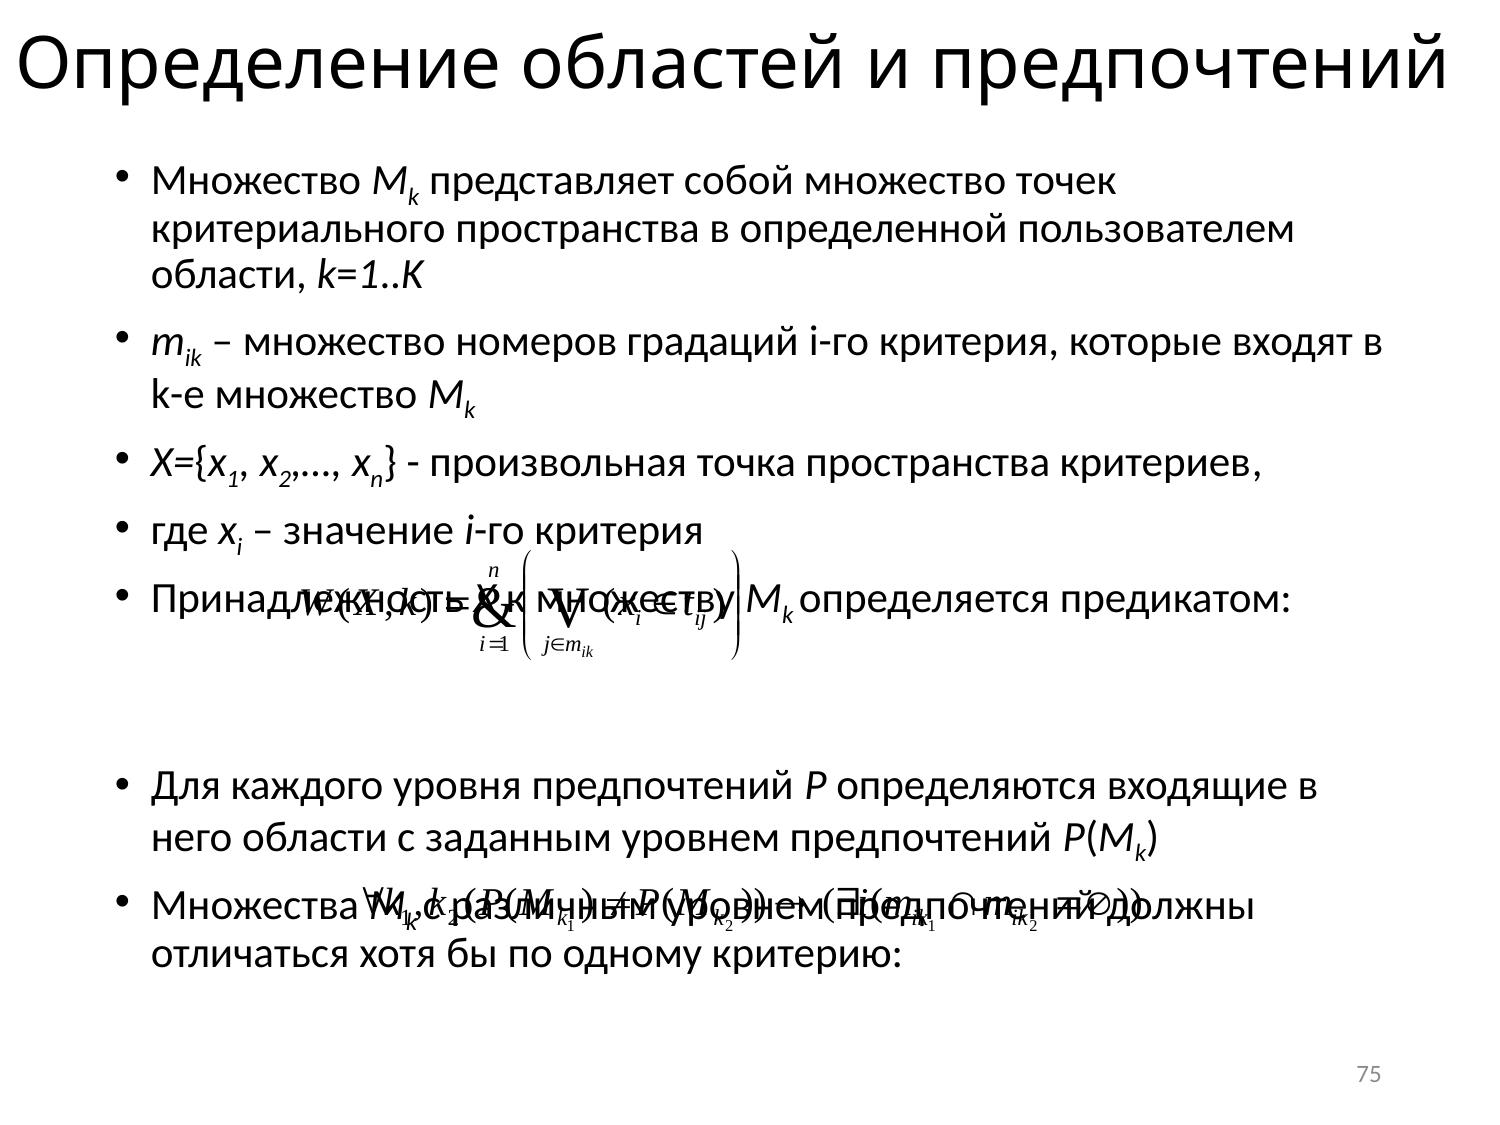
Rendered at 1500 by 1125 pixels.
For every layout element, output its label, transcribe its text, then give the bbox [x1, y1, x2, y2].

slide_number 75 [1059, 1042, 1397, 1103]
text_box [351, 876, 1149, 939]
title Определение областей и предпочтений [0, 15, 1500, 115]
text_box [296, 543, 750, 668]
list Множество Mk представляет собой множество точек критериального пространства в определенной пользователем области, k=1..K mik – множество номеров градаций i-го критерия, которые входят в k-е множество Mk X={x1, x2,…, xn} - произвольная точка пространства критериев, где xi – значение i-го критерия Принадлежность X к множеству Mk определяется предикатом: Для каждого уровня предпочтений P определяются входящие в него области с заданным уровнем предпочтений P(Mk) Множества Mk с различным уровнем предпочтений должны отличаться хотя бы по одному критерию: [99, 144, 1400, 990]
